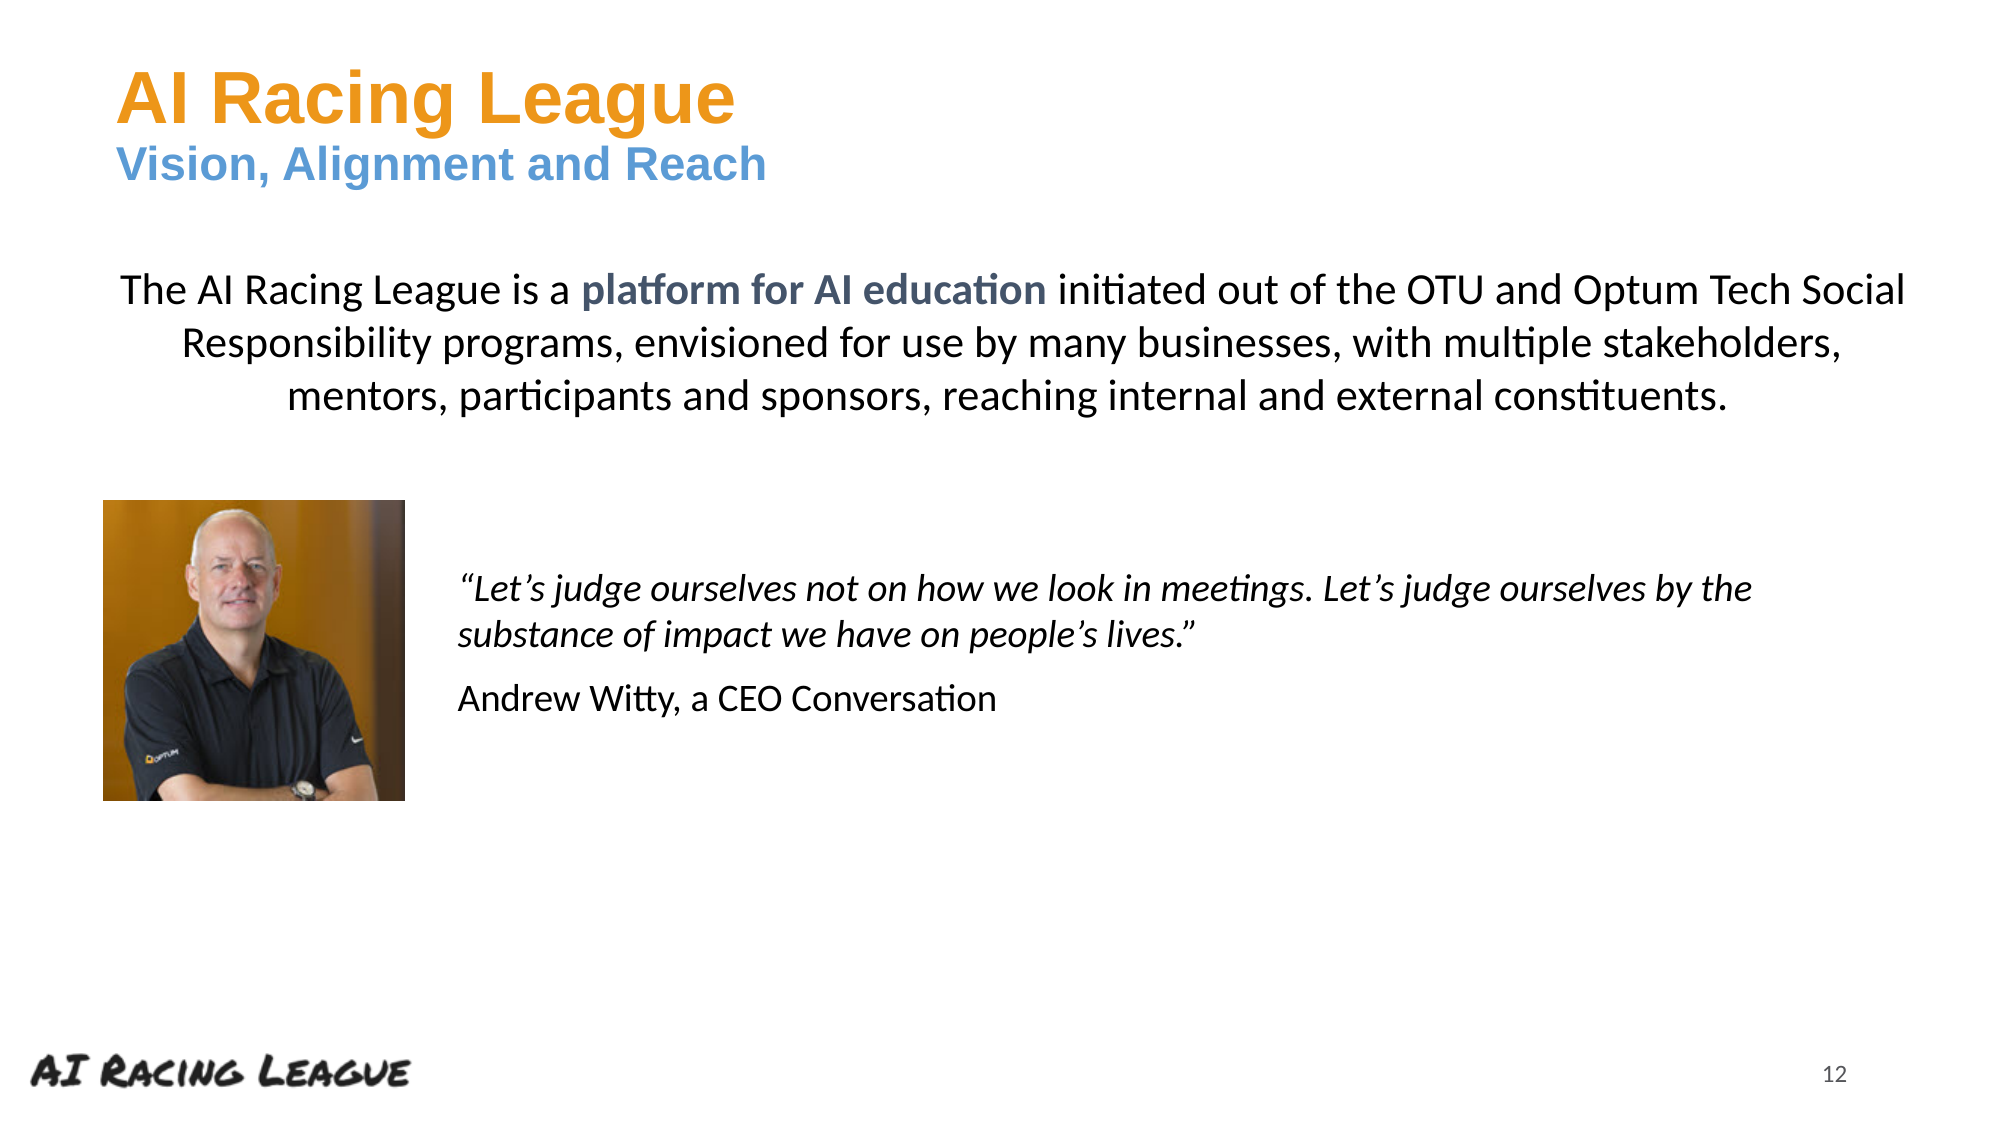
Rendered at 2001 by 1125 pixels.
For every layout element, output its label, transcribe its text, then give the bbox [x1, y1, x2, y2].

title AI Racing League Vision, Alignment and Reach [100, 52, 1938, 199]
picture [29, 1049, 415, 1096]
text_box “Let’s judge ourselves not on how we look in meetings. Let’s judge ourselves by the substance of impact we have on people’s lives.” Andrew Witty, a CEO Conversation [442, 508, 1863, 790]
picture [103, 500, 405, 801]
slide_number 12 [1412, 1042, 1863, 1103]
text_box The AI Racing League is a platform for AI education initiated out of the OTU and Optum Tech Social Responsibility programs, envisioned for use by many businesses, with multiple stakeholders, mentors, participants and sponsors, reaching internal and external constituents. [93, 252, 1935, 481]
